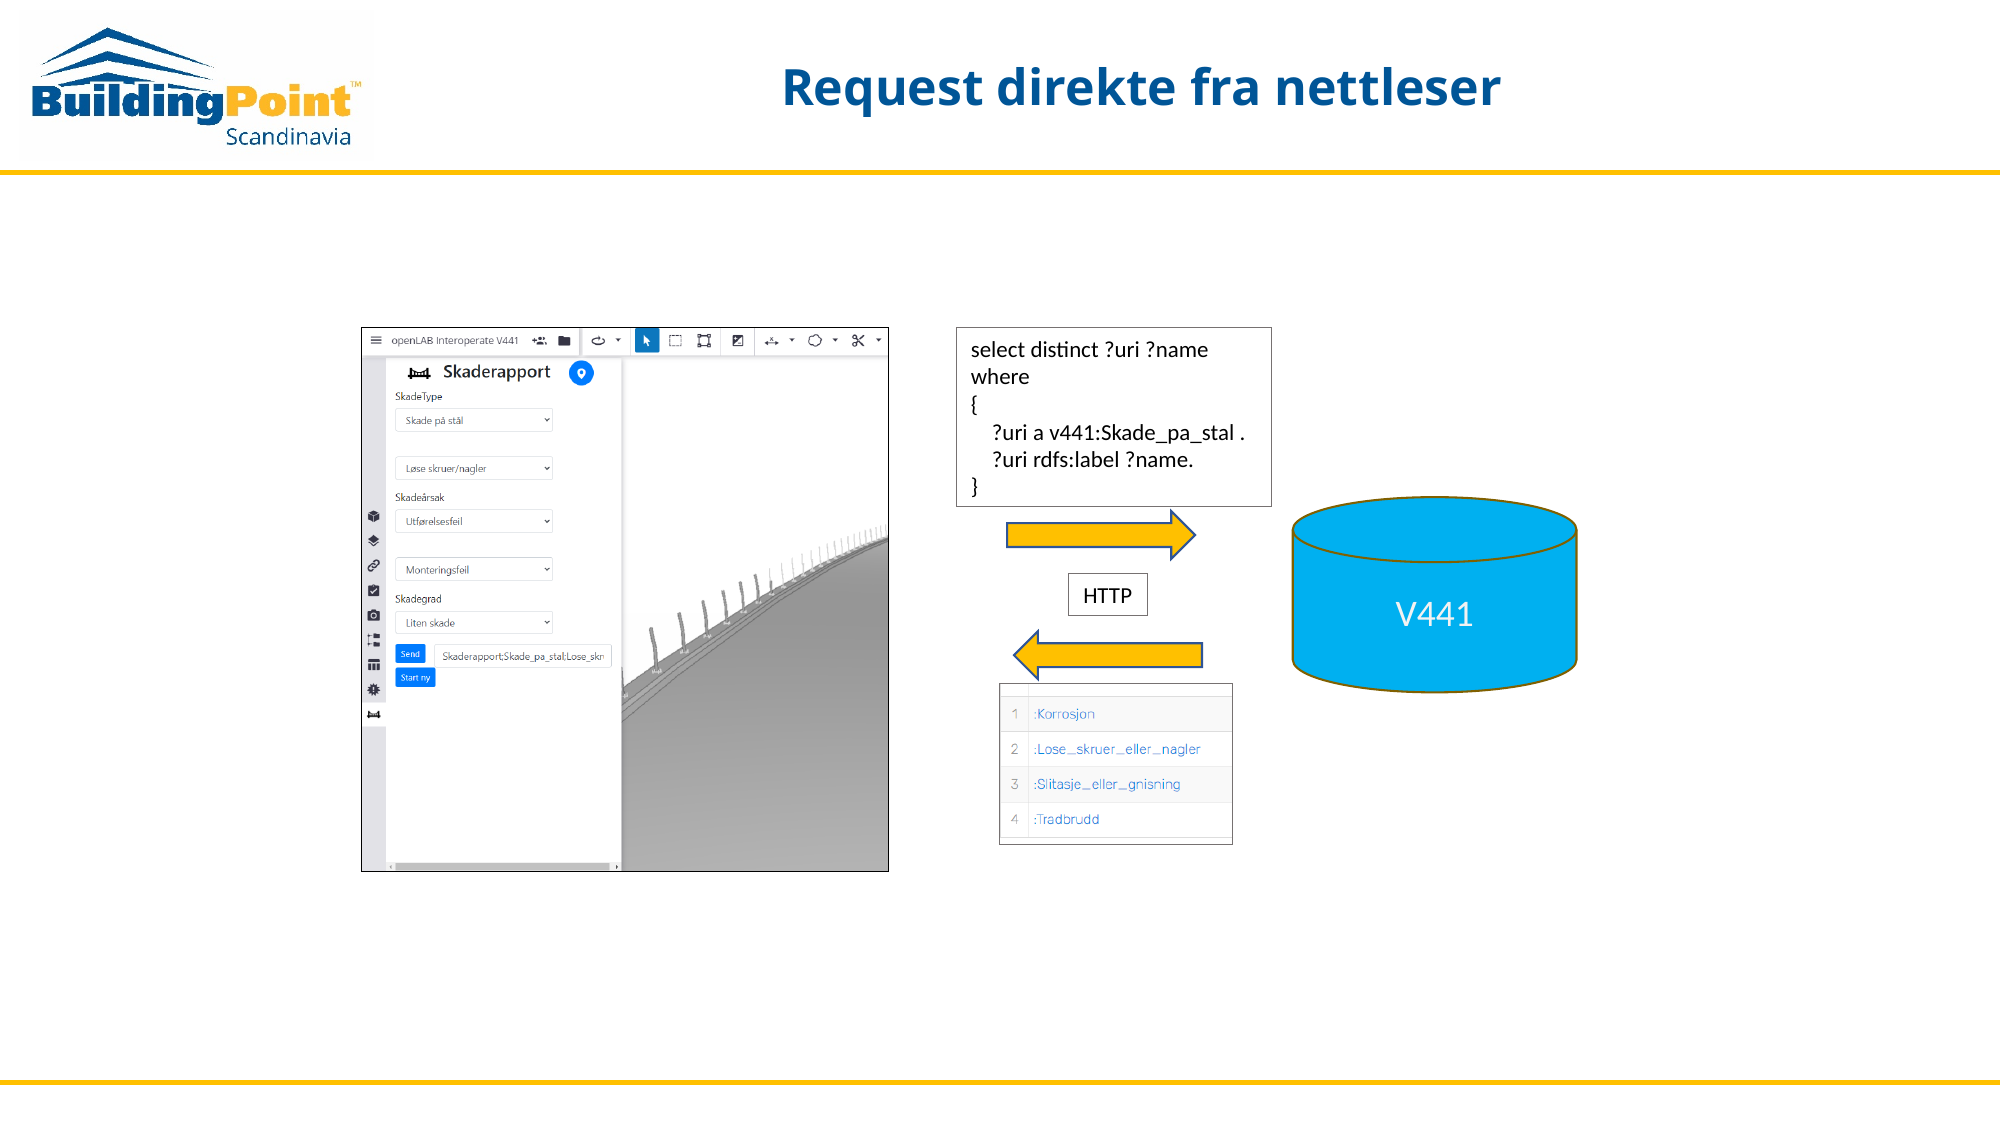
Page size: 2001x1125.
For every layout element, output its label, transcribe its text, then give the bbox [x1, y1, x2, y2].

picture [360, 327, 889, 872]
text_box [1006, 508, 1197, 562]
text_box V441 [1291, 496, 1578, 694]
picture [19, 10, 374, 161]
text_box select distinct ?uri ?name where { ?uri a v441:Skade_pa_stal . ?uri rdfs:label ?name. } [956, 327, 1272, 507]
text_box HTTP [1068, 573, 1148, 616]
text_box [1012, 628, 1204, 682]
text_box Request direkte fra nettleser [723, 47, 1560, 123]
picture [999, 683, 1233, 845]
